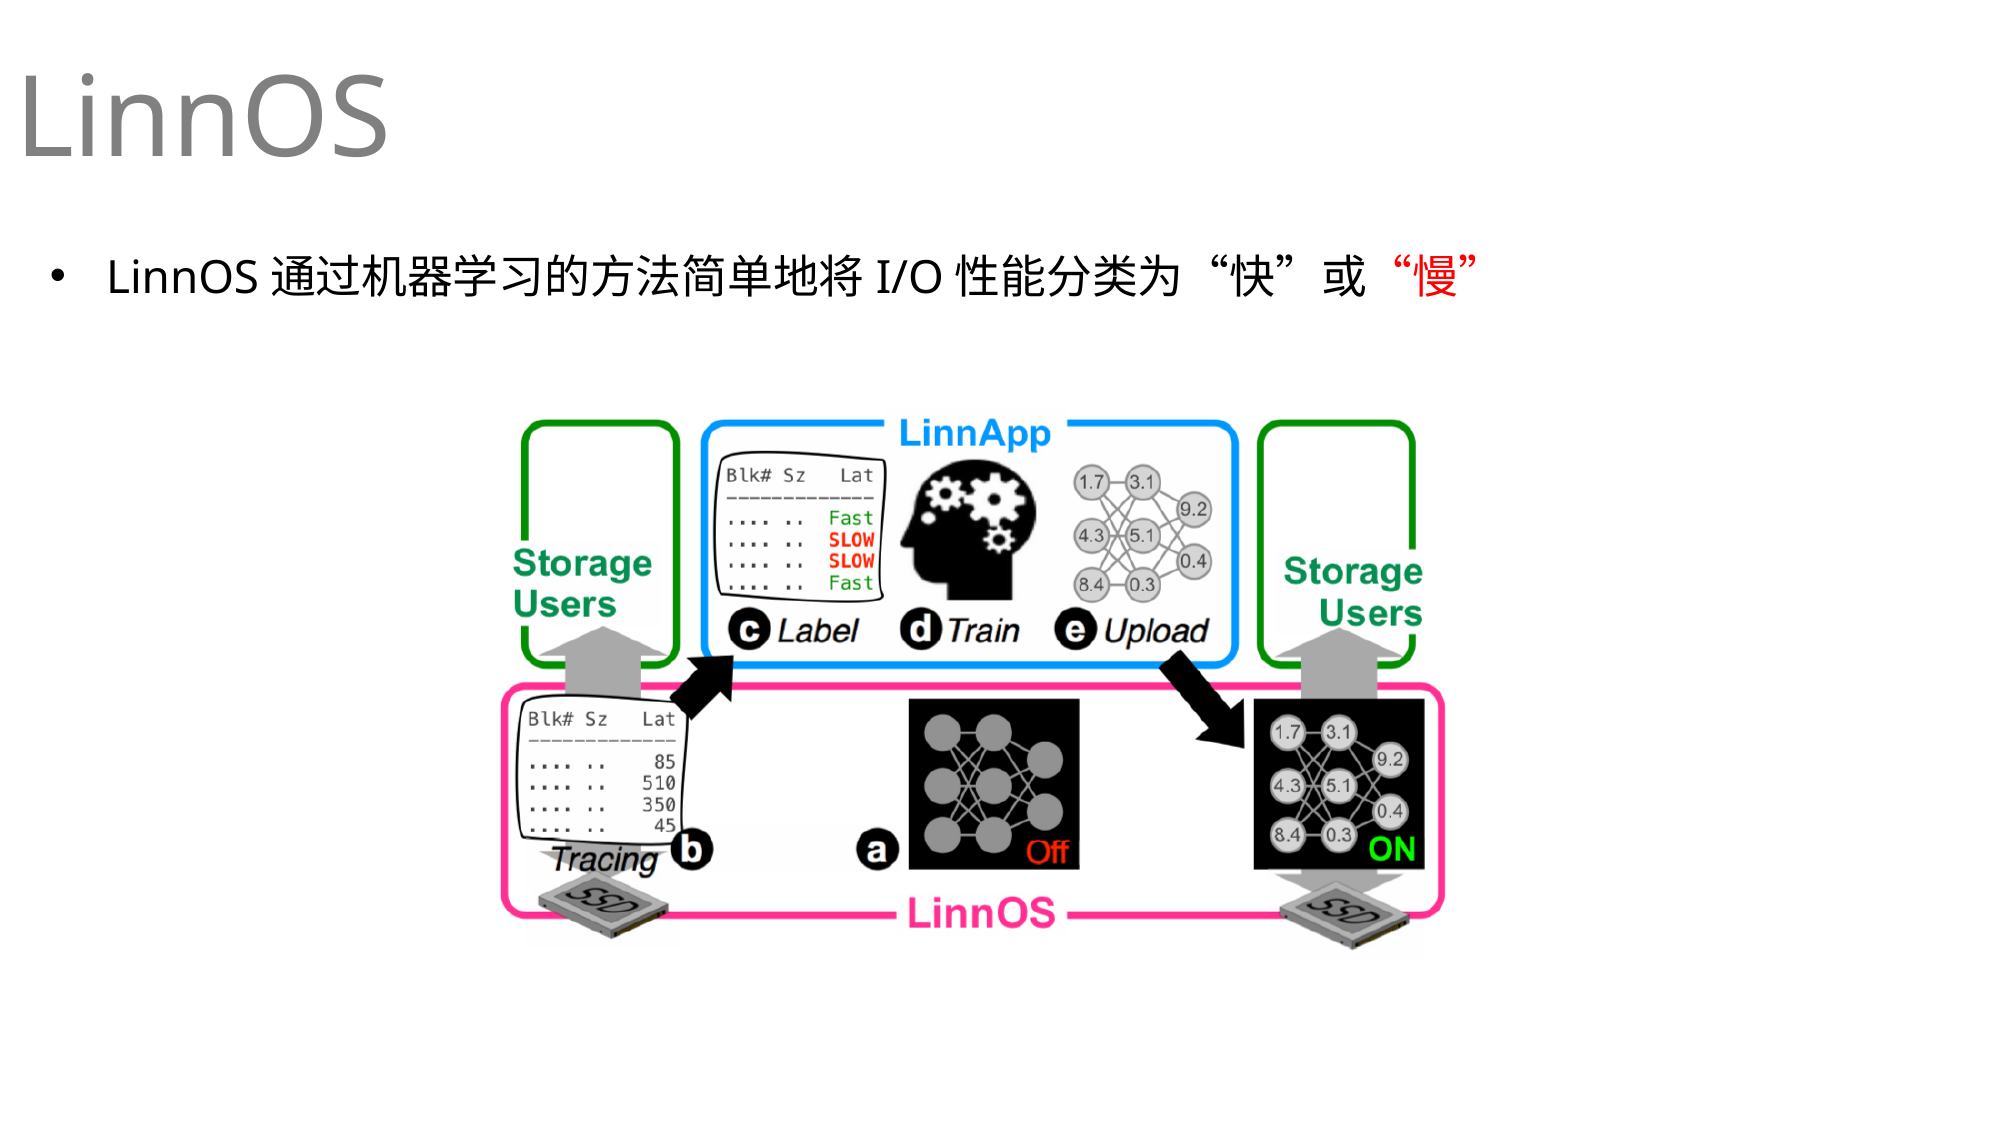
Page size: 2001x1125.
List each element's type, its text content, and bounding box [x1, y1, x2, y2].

title LinnOS [0, 16, 1500, 189]
picture [471, 360, 1500, 982]
text_box LinnOS通过机器学习的方法简单地将I/O性能分类为“快”或“慢” [35, 212, 1519, 310]
